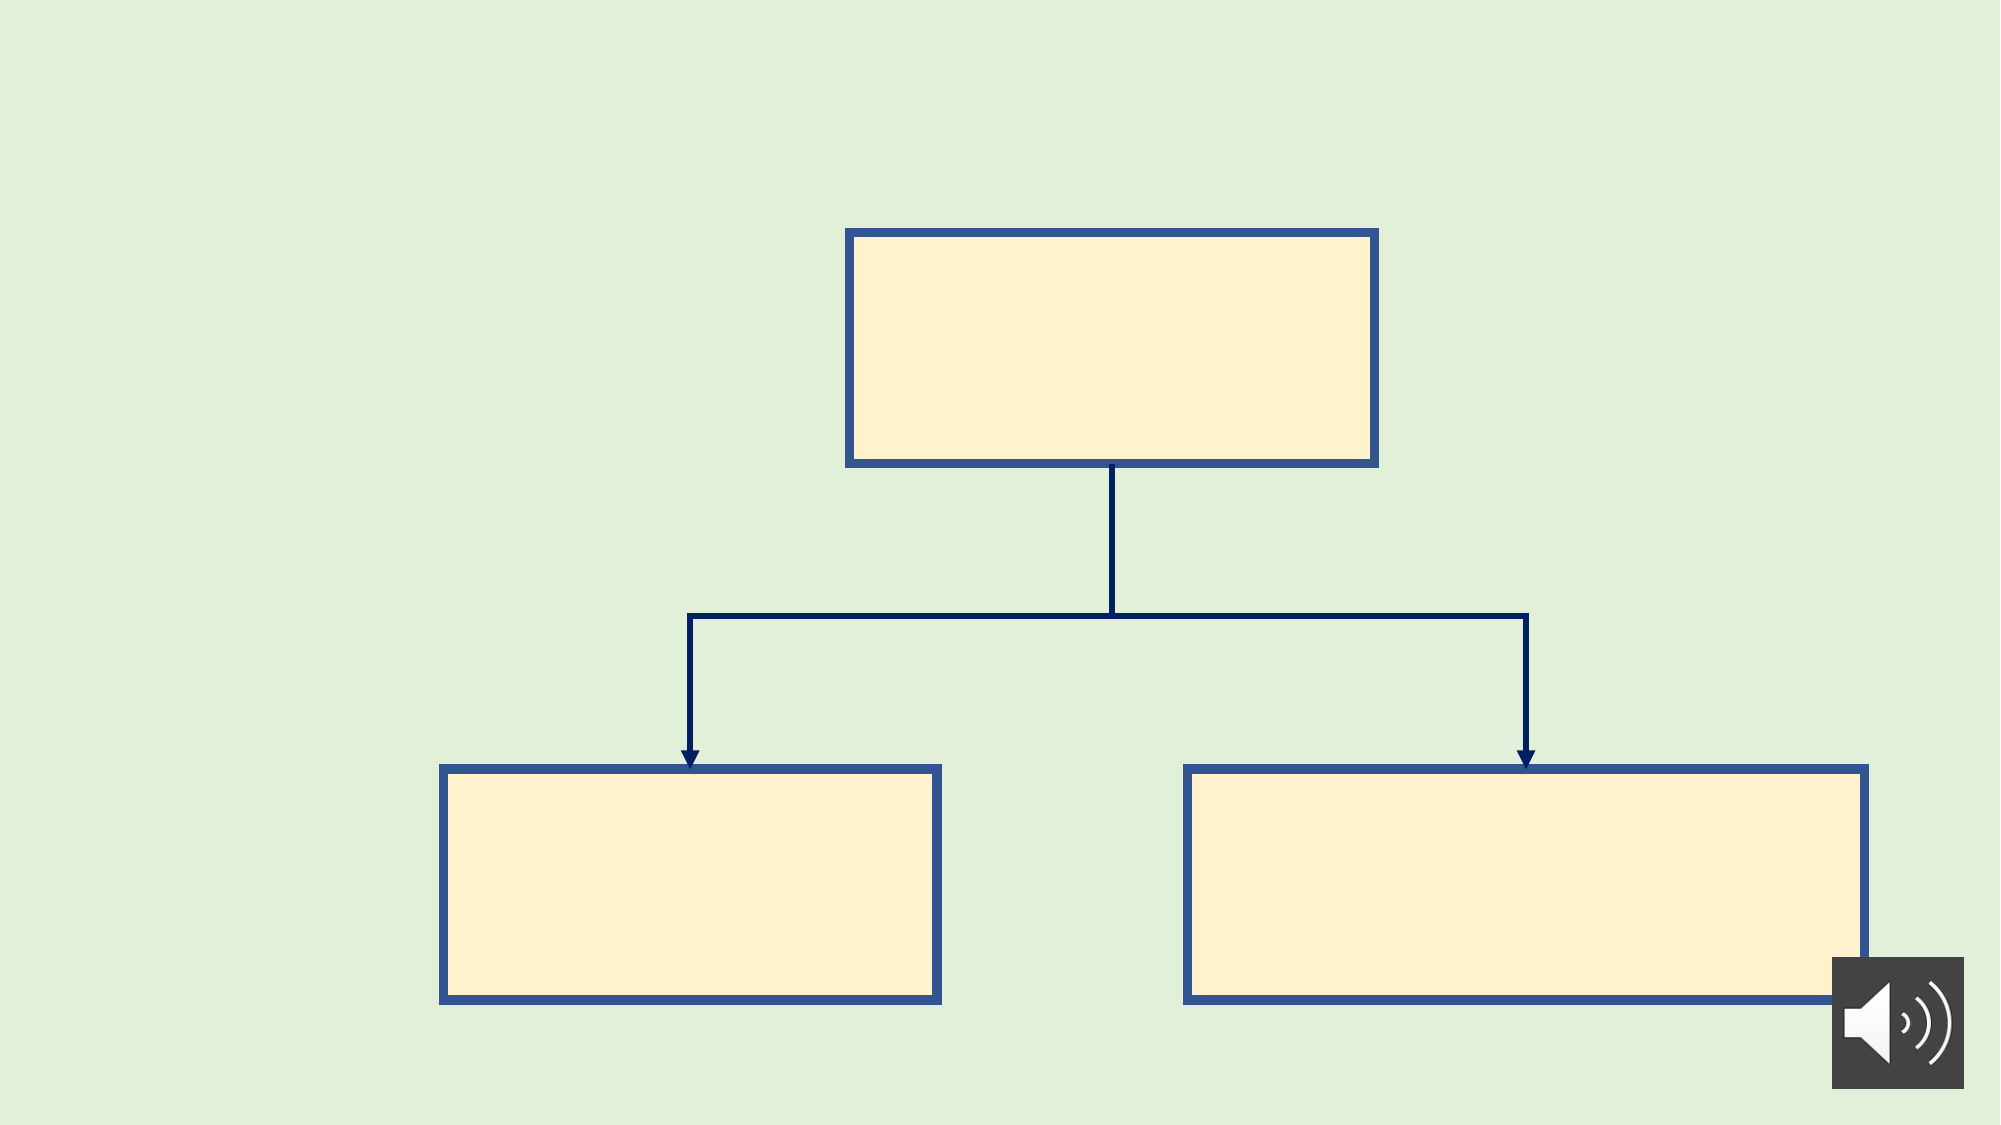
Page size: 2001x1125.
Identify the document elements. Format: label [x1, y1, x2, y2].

picture [1831, 956, 1965, 1090]
text_box [0, 0, 2000, 1125]
